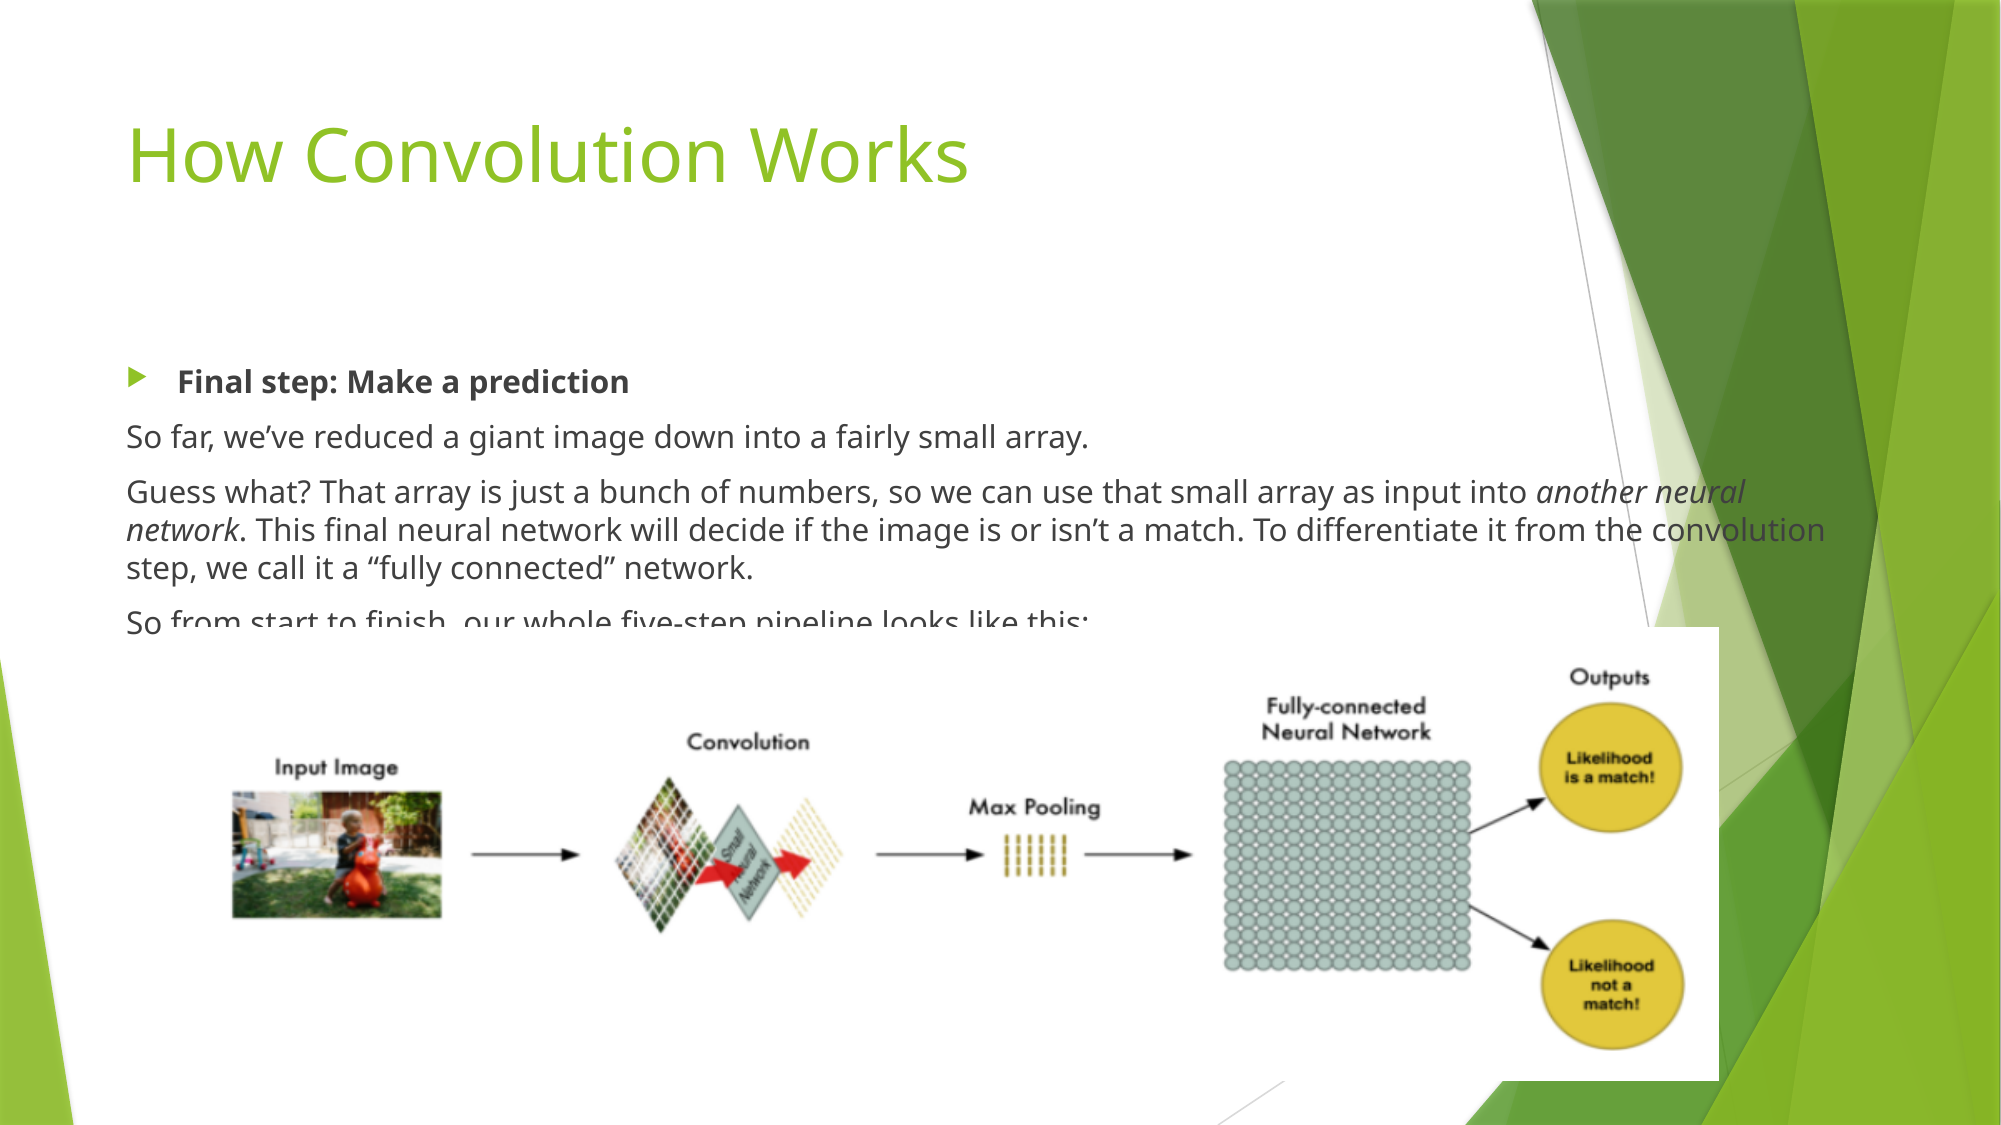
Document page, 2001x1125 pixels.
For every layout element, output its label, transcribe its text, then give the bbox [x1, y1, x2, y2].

list Final step: Make a prediction So far, we’ve reduced a giant image down into a fairly small array. Guess what? That array is just a bunch of numbers, so we can use that small array as input into another neural network. This final neural network will decide if the image is or isn’t a match. To differentiate it from the convolution step, we call it a “fully connected” network. So from start to finish, our whole five-step pipeline looks like this: [111, 354, 1877, 651]
title How Convolution Works [111, 99, 1522, 317]
picture [170, 626, 1720, 1081]
